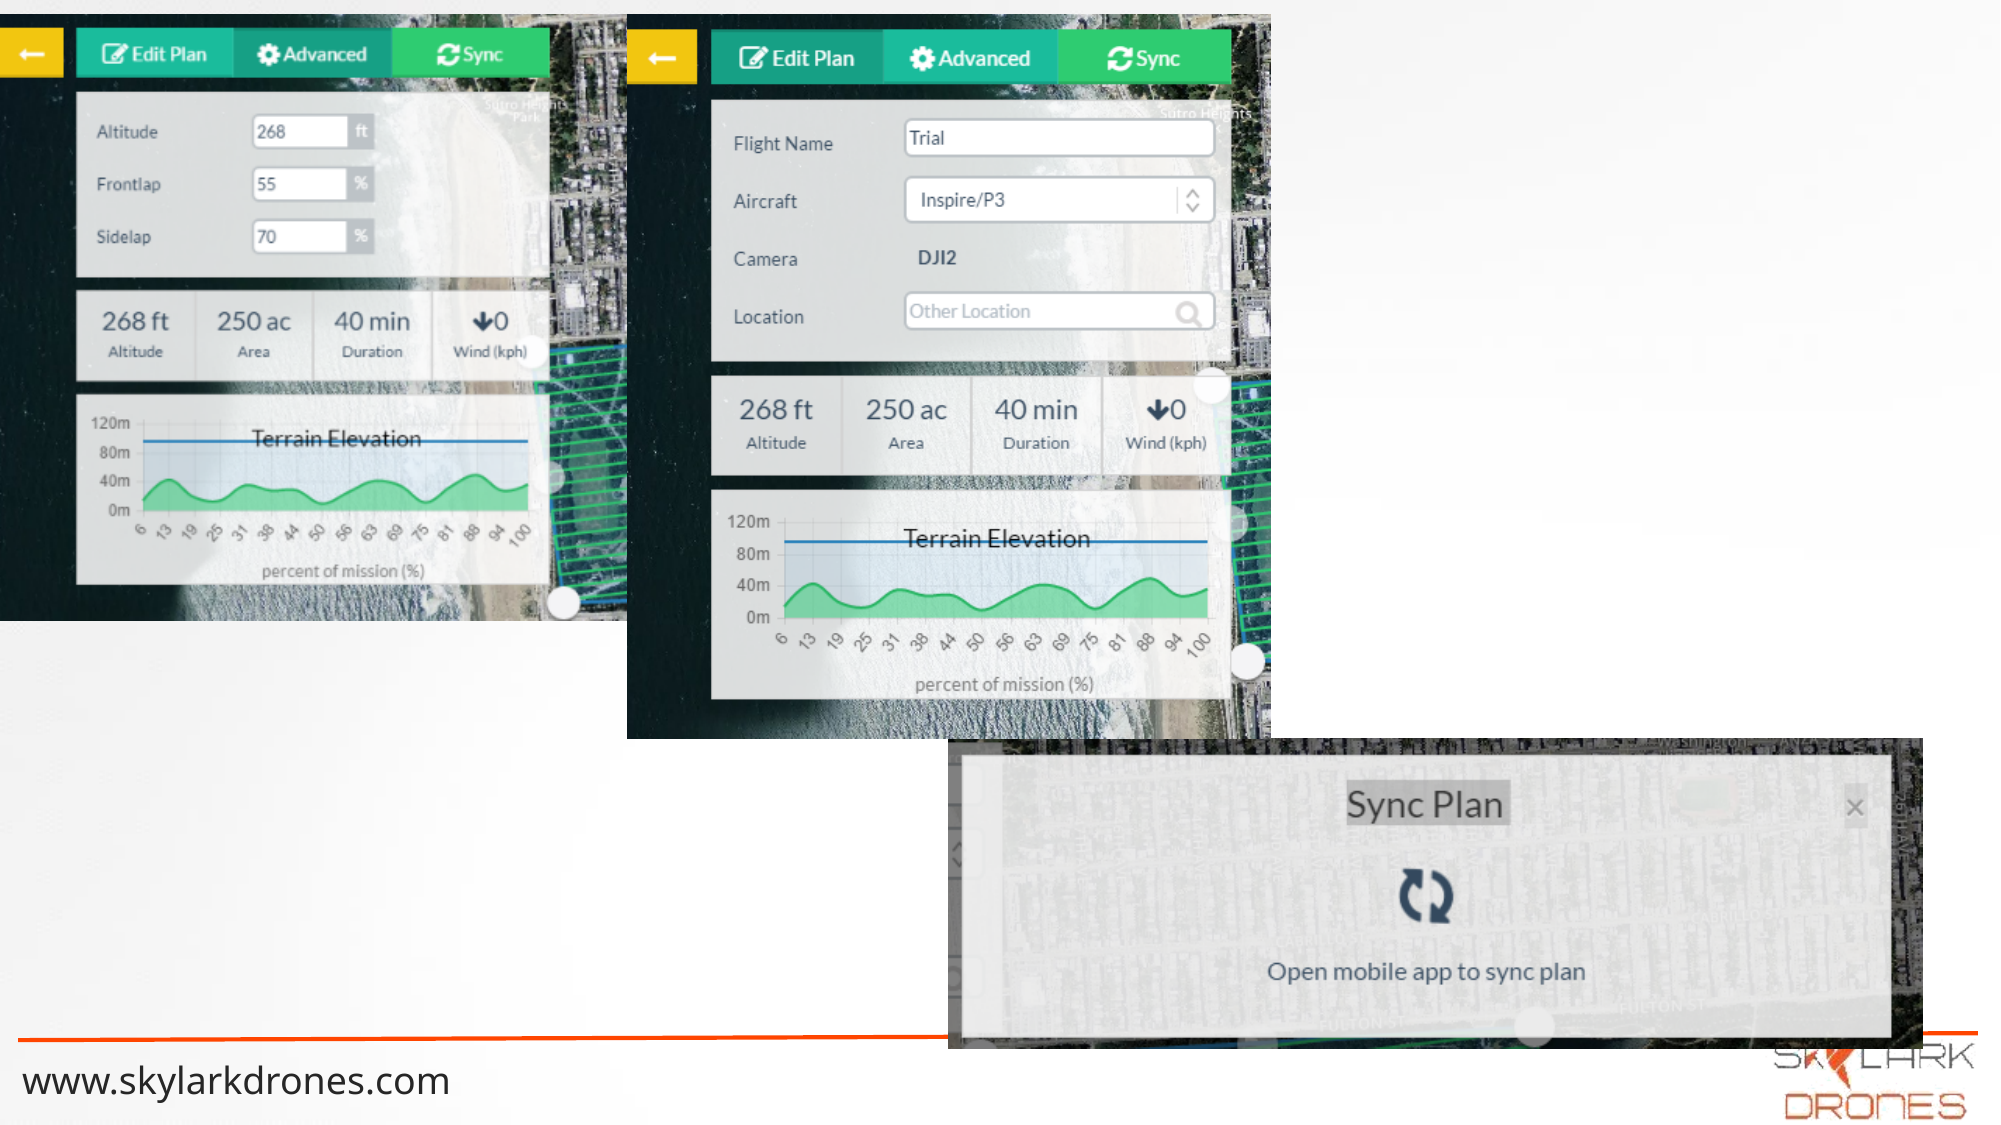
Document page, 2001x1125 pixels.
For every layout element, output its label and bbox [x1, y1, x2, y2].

list [948, 738, 1923, 1050]
picture [0, 0, 2001, 1125]
